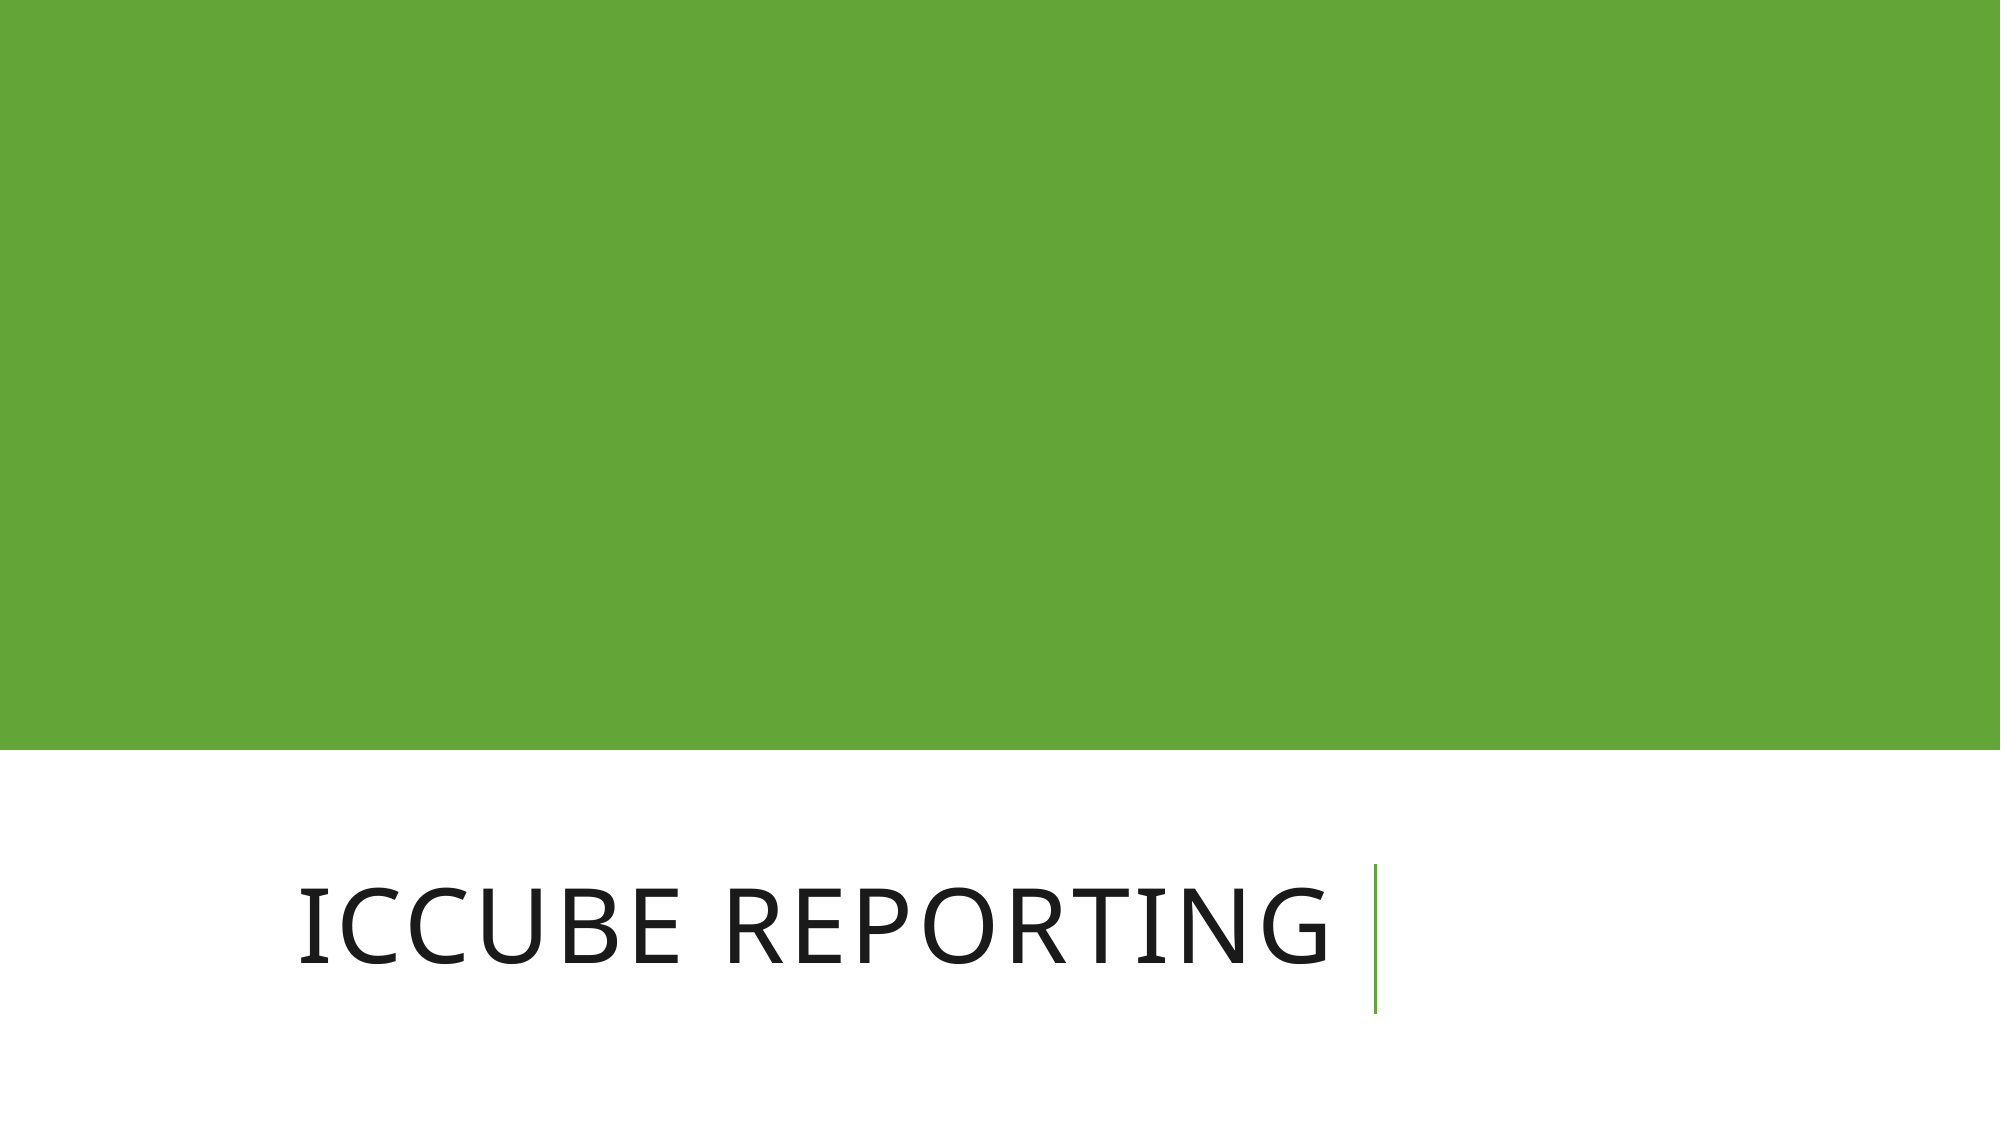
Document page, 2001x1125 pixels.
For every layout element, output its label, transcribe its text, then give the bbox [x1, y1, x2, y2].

title ICCUBE REPORTING [75, 813, 1350, 1054]
